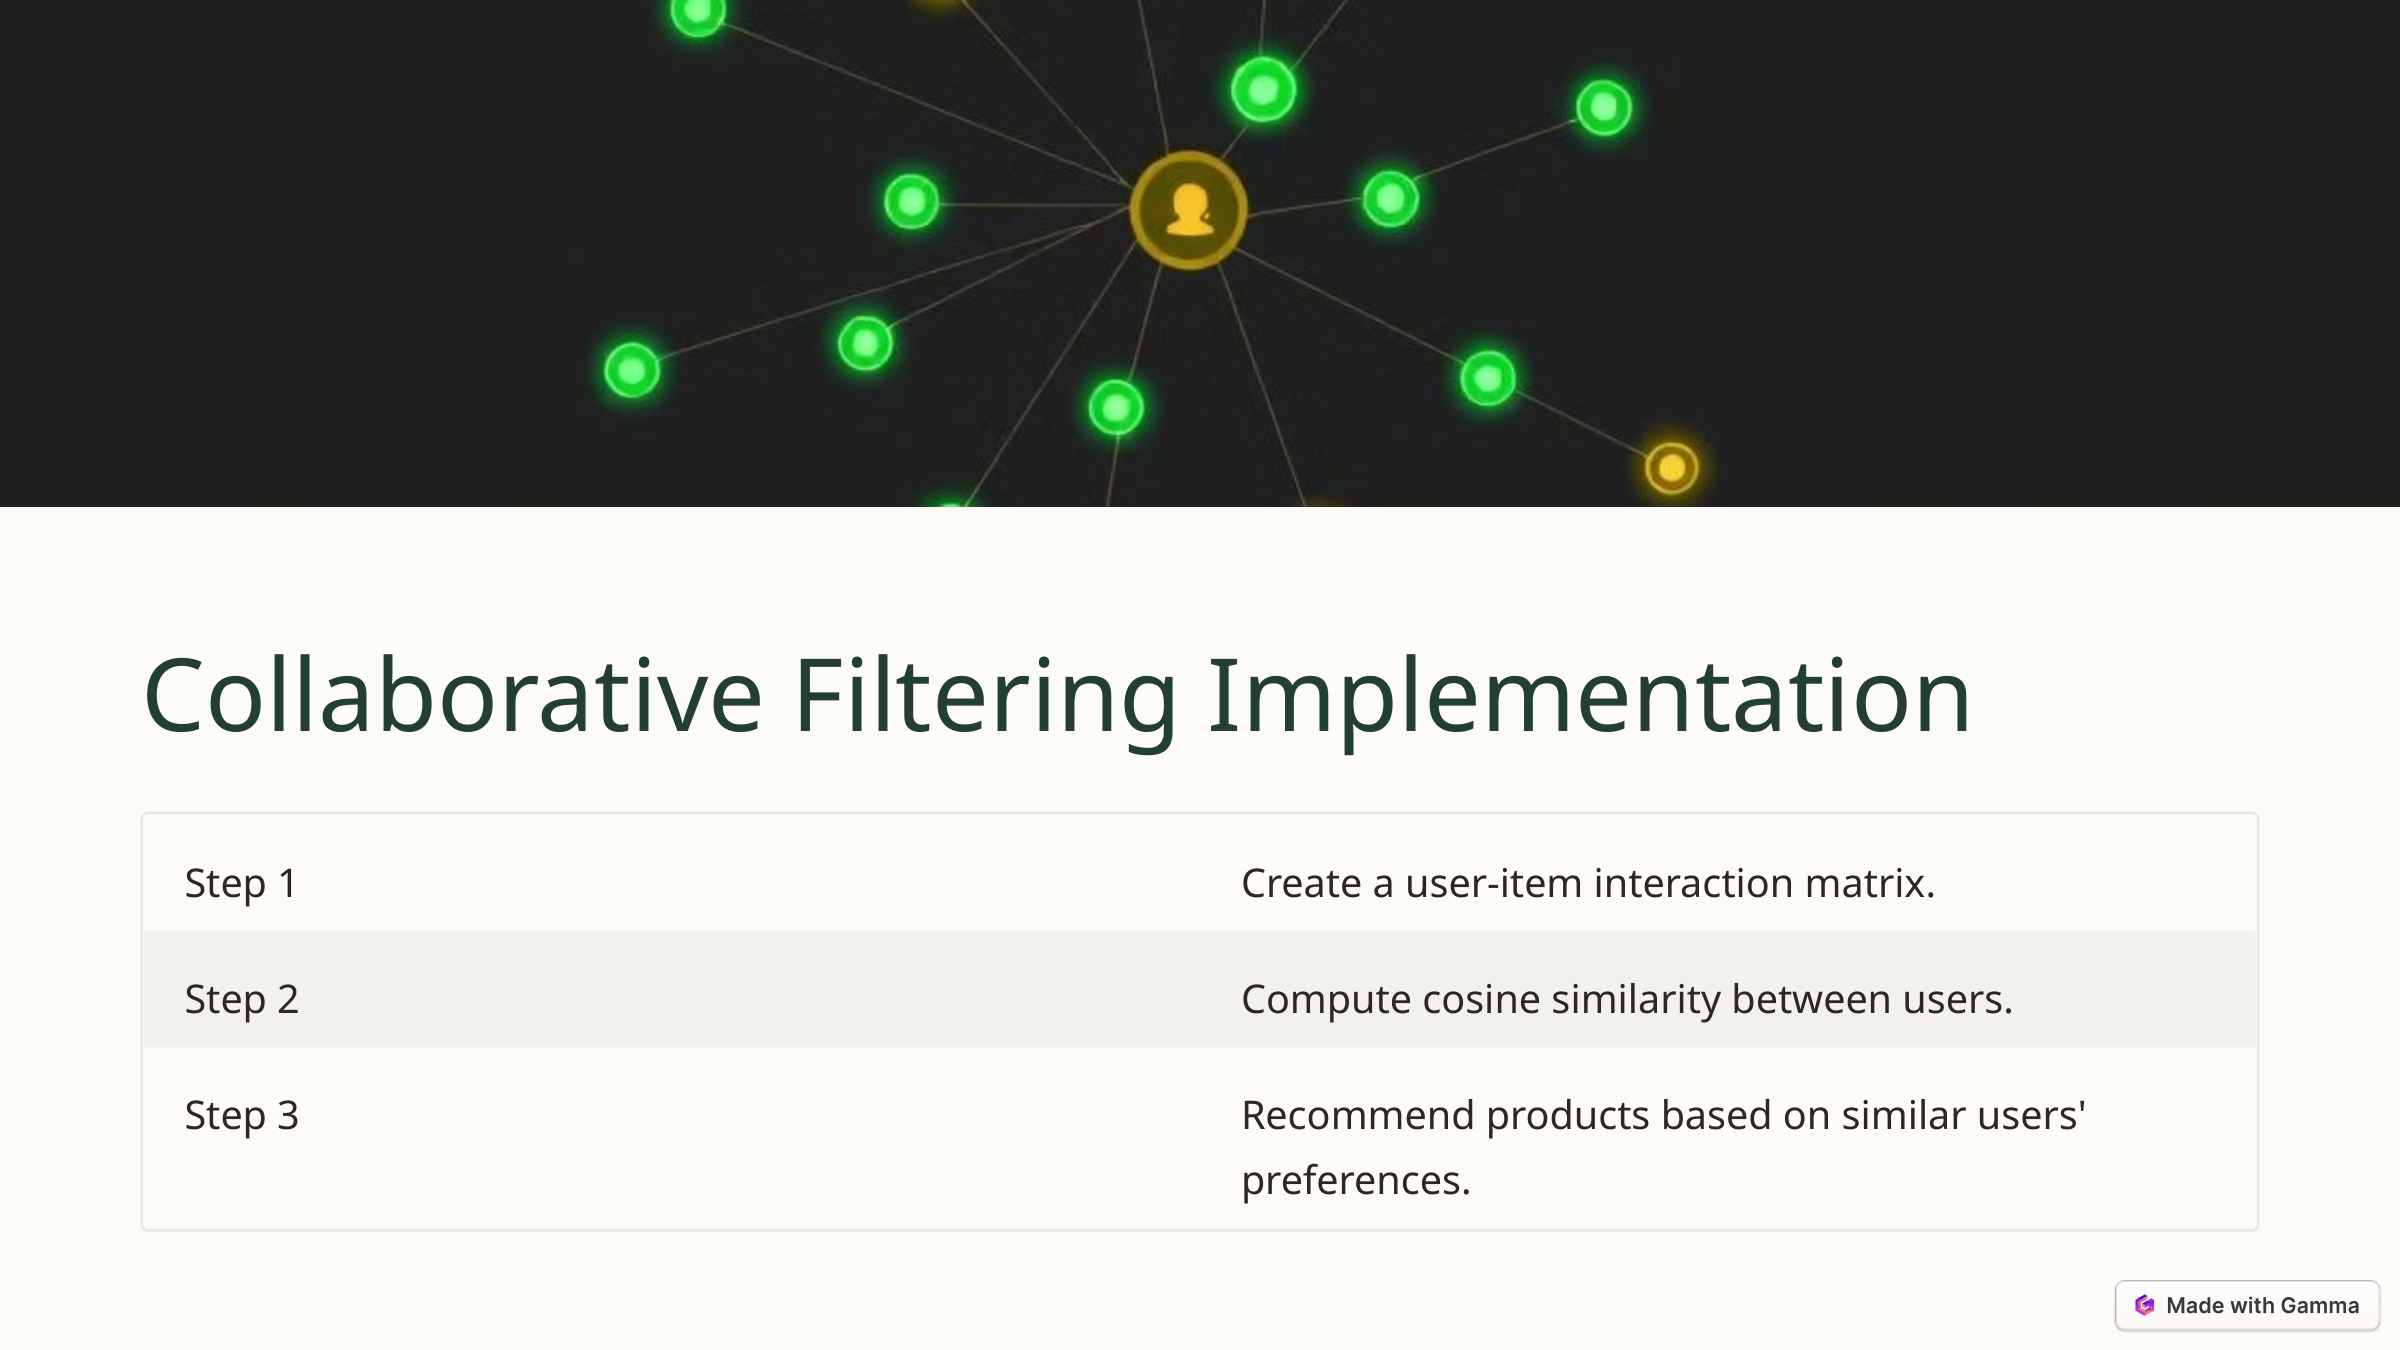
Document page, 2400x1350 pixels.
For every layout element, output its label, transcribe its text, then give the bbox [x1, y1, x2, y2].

text_box Compute cosine similarity between users. [1241, 956, 2216, 1022]
text_box Step 3 [184, 1072, 1159, 1138]
text_box Step 2 [184, 956, 1159, 1022]
picture [0, 0, 2400, 507]
text_box [141, 812, 2259, 1231]
text_box Collaborative Filtering Implementation [141, 625, 1913, 753]
text_box Step 1 [184, 841, 1159, 906]
text_box [144, 1047, 2256, 1228]
text_box Create a user-item interaction matrix. [1241, 841, 2216, 906]
text_box [144, 815, 2256, 931]
text_box Recommend products based on similar users' preferences. [1241, 1072, 2216, 1203]
text_box [144, 931, 2256, 1047]
picture [2106, 1271, 2389, 1339]
